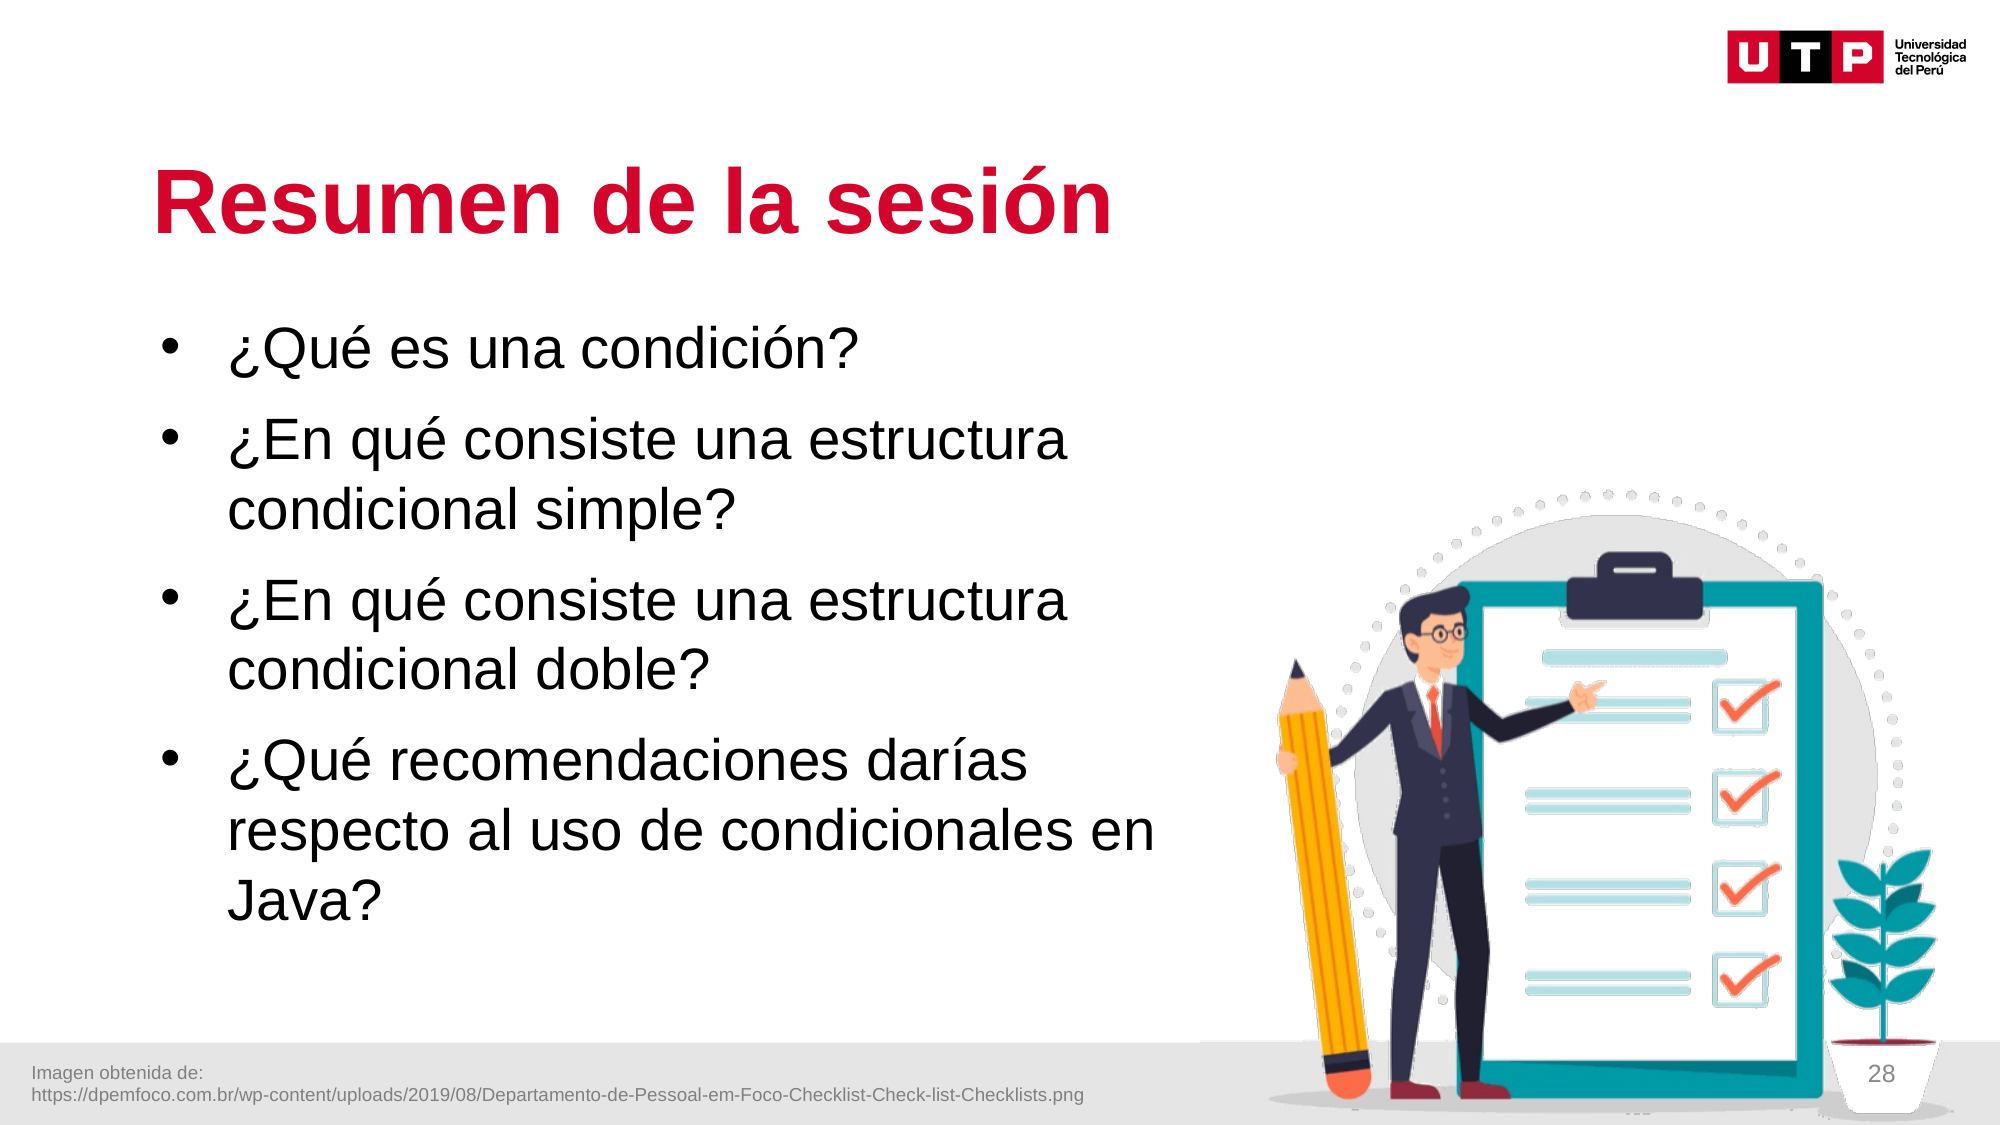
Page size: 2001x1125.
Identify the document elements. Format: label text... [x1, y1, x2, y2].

picture [1200, 407, 2000, 1125]
text_box Imagen obtenida de: https://dpemfoco.com.br/wp-content/uploads/2019/08/Departamento-de-Pessoal-em-Foco-Checklist-Check-list-Checklists.png [16, 1053, 1195, 1113]
title Resumen de la sesión [137, 139, 1863, 269]
list ¿Qué es una condición? ¿En qué consiste una estructura condicional simple? ¿En qué consiste una estructura condicional doble? ¿Qué recomendaciones darías respecto al uso de condicionales en Java? [137, 302, 1267, 1021]
picture [1716, 22, 1973, 89]
text_box [0, 1041, 1195, 1125]
